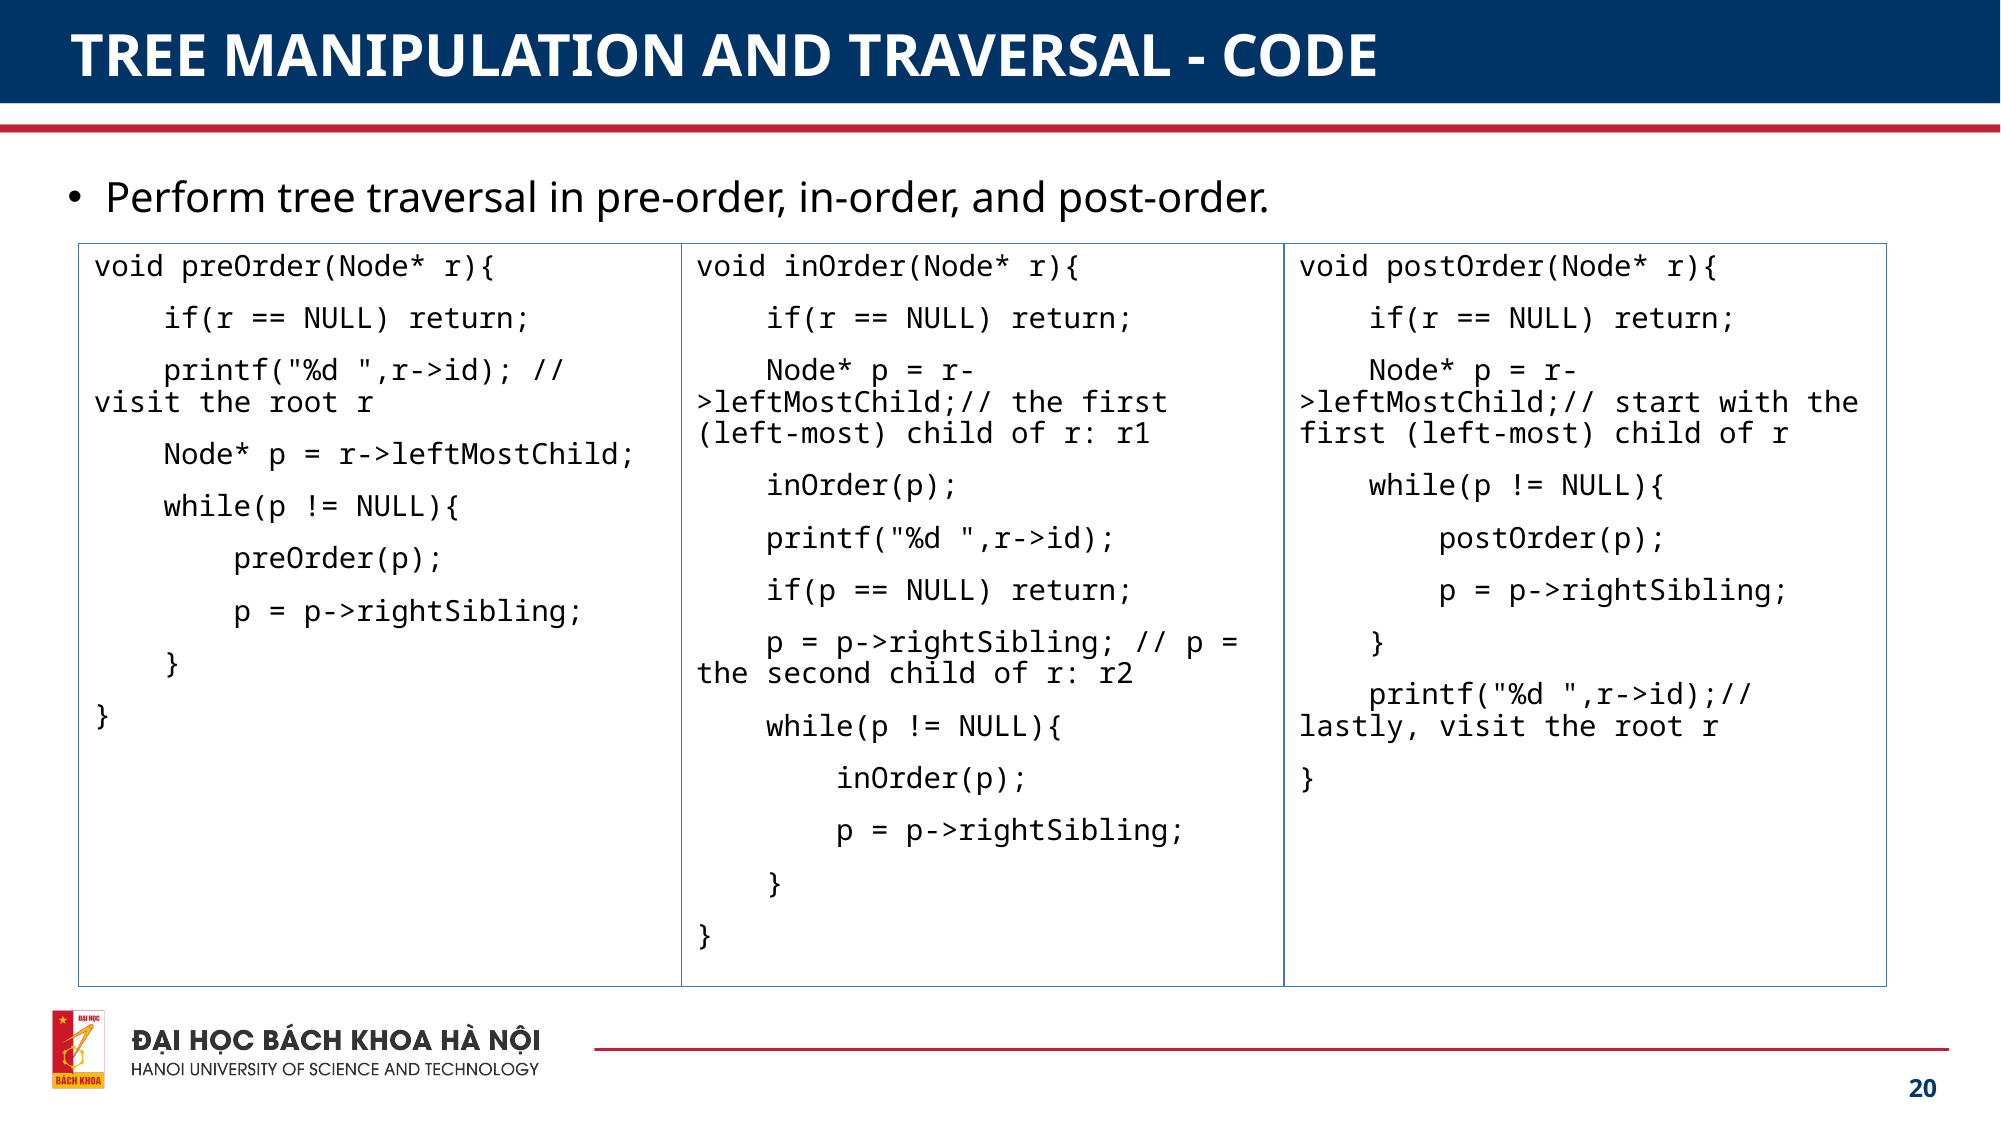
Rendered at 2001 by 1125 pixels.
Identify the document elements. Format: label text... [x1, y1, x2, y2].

list Perform tree traversal in pre-order, in-order, and post-order. [52, 168, 1942, 974]
picture [0, 0, 2001, 1125]
text_box void preOrder(Node* r){ if(r == NULL) return; printf("%d ",r->id); // visit the root r Node* p = r->leftMostChild; while(p != NULL){ preOrder(p); p = p->rightSibling; } } [78, 243, 681, 987]
text_box void inOrder(Node* r){ if(r == NULL) return; Node* p = r->leftMostChild;// the first (left-most) child of r: r1 inOrder(p); printf("%d ",r->id); if(p == NULL) return; p = p->rightSibling; // p = the second child of r: r2 while(p != NULL){ inOrder(p); p = p->rightSibling; } } [681, 243, 1284, 987]
slide_number 20 [1502, 1065, 1953, 1125]
title TREE MANIPULATION AND TRAVERSAL - CODE [55, 18, 1969, 90]
text_box void postOrder(Node* r){ if(r == NULL) return; Node* p = r->leftMostChild;// start with the first (left-most) child of r while(p != NULL){ postOrder(p); p = p->rightSibling; } printf("%d ",r->id);// lastly, visit the root r } [1284, 243, 1887, 987]
